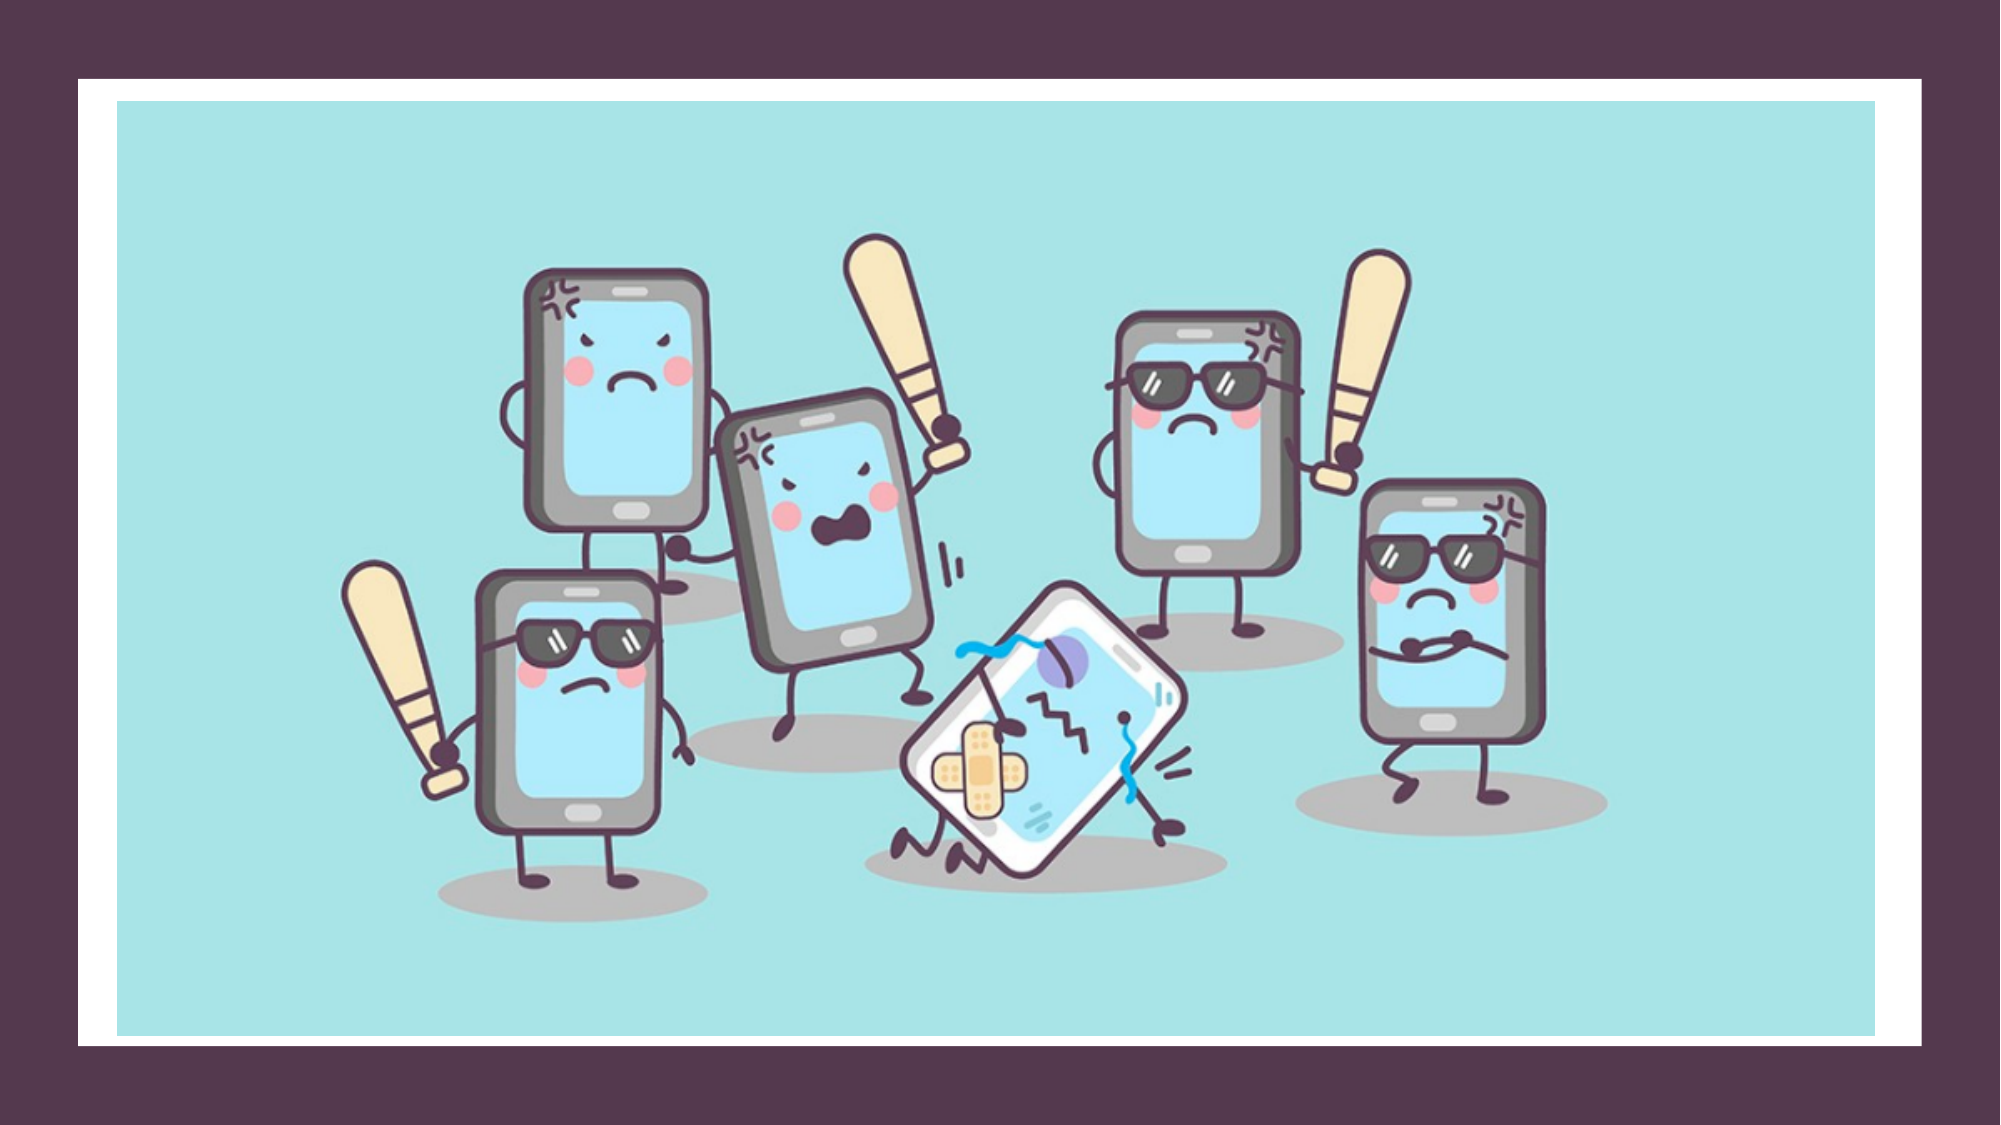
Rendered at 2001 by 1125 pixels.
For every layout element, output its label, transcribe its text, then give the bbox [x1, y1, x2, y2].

picture [117, 101, 1875, 1036]
text_box Mernegar Dorgoly [1875, 938, 1879, 1028]
text_box [0, 0, 2000, 1125]
text_box [77, 78, 1923, 1047]
